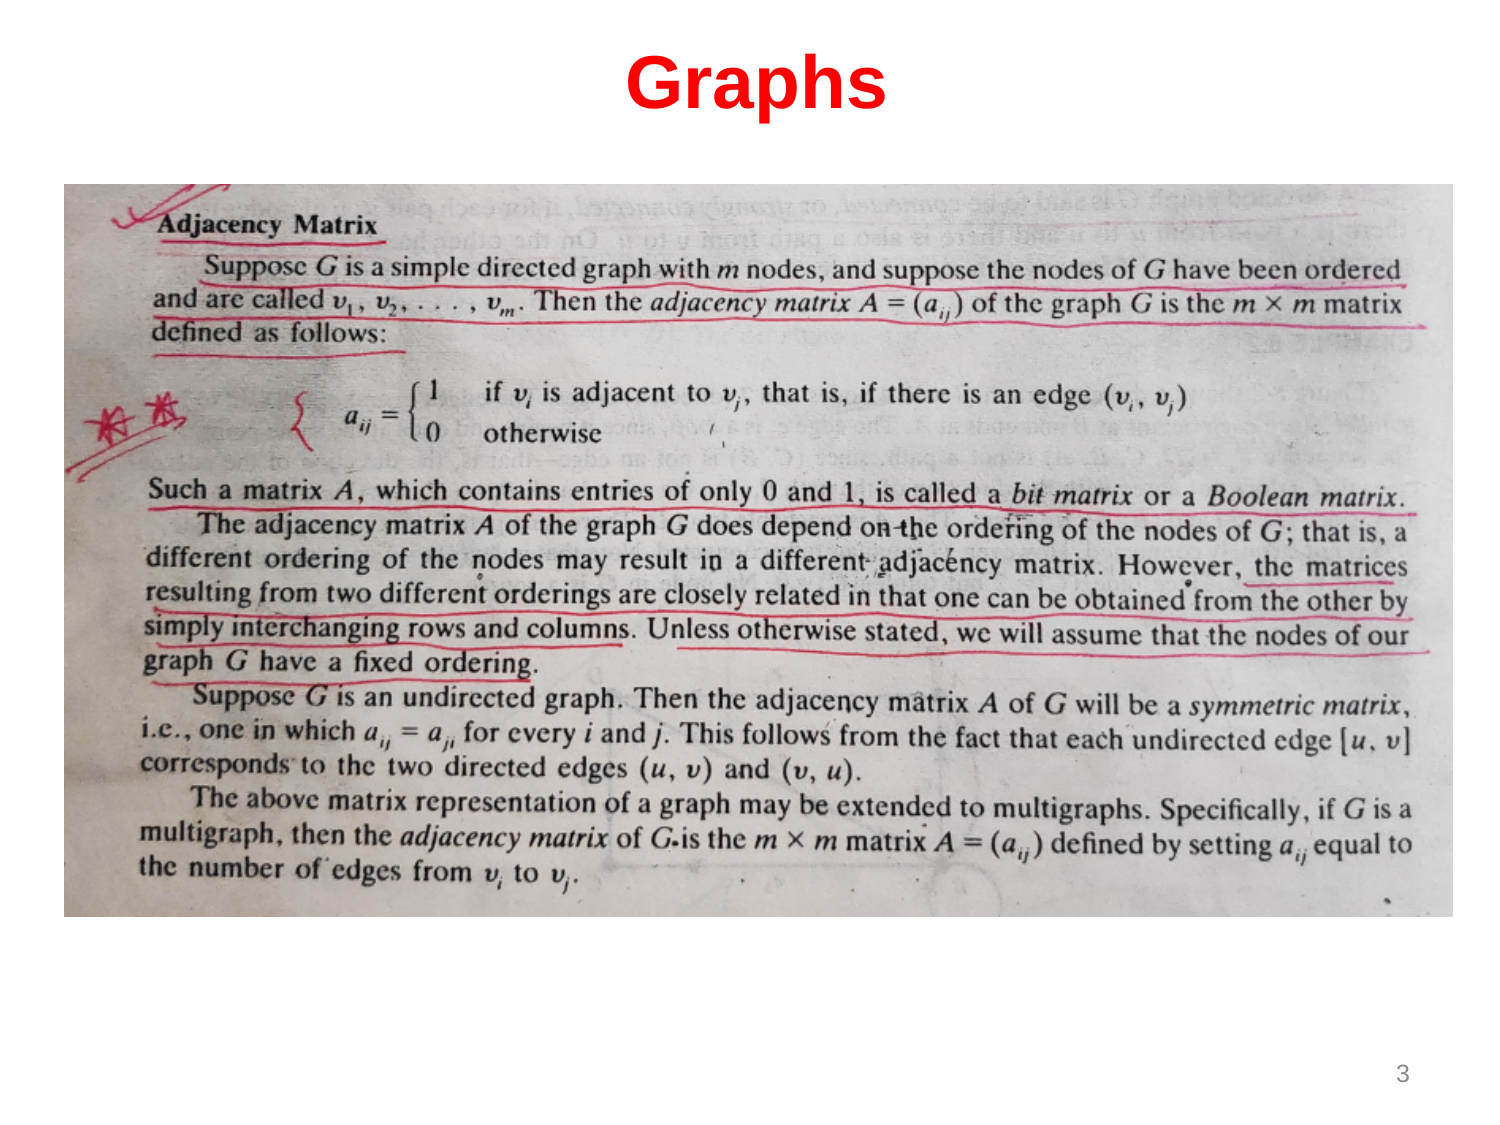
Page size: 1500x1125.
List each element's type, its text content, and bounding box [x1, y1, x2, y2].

slide_number 3 [1074, 1042, 1425, 1103]
title Graphs [64, 19, 1449, 138]
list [64, 184, 1453, 918]
